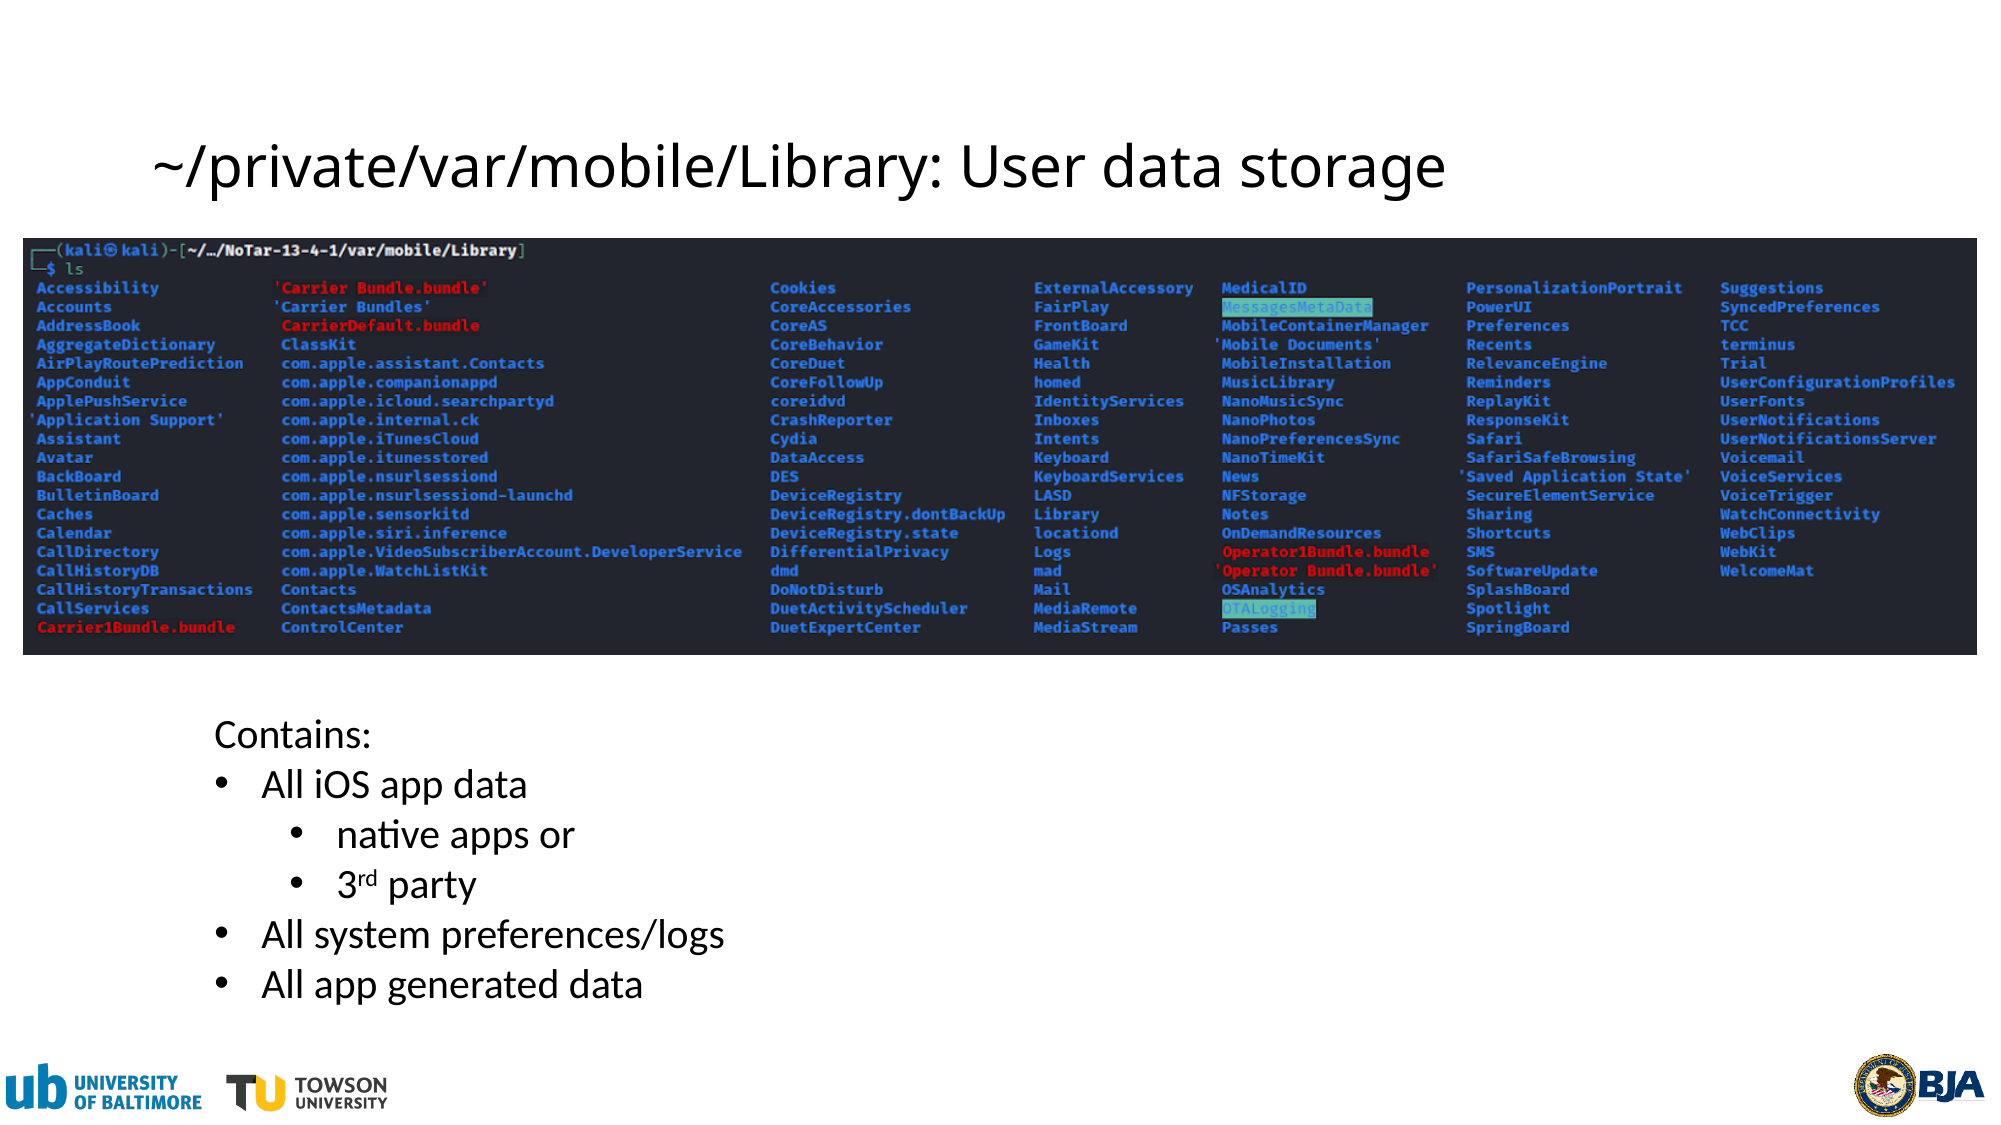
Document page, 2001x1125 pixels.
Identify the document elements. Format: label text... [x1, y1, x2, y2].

picture [1854, 1054, 1986, 1117]
picture [0, 1031, 407, 1125]
picture [23, 238, 1977, 655]
text_box Contains: All iOS app data native apps or 3rd party All system preferences/logs All app generated data [199, 699, 740, 1060]
title ~/private/var/mobile/Library: User data storage [137, 59, 1863, 238]
